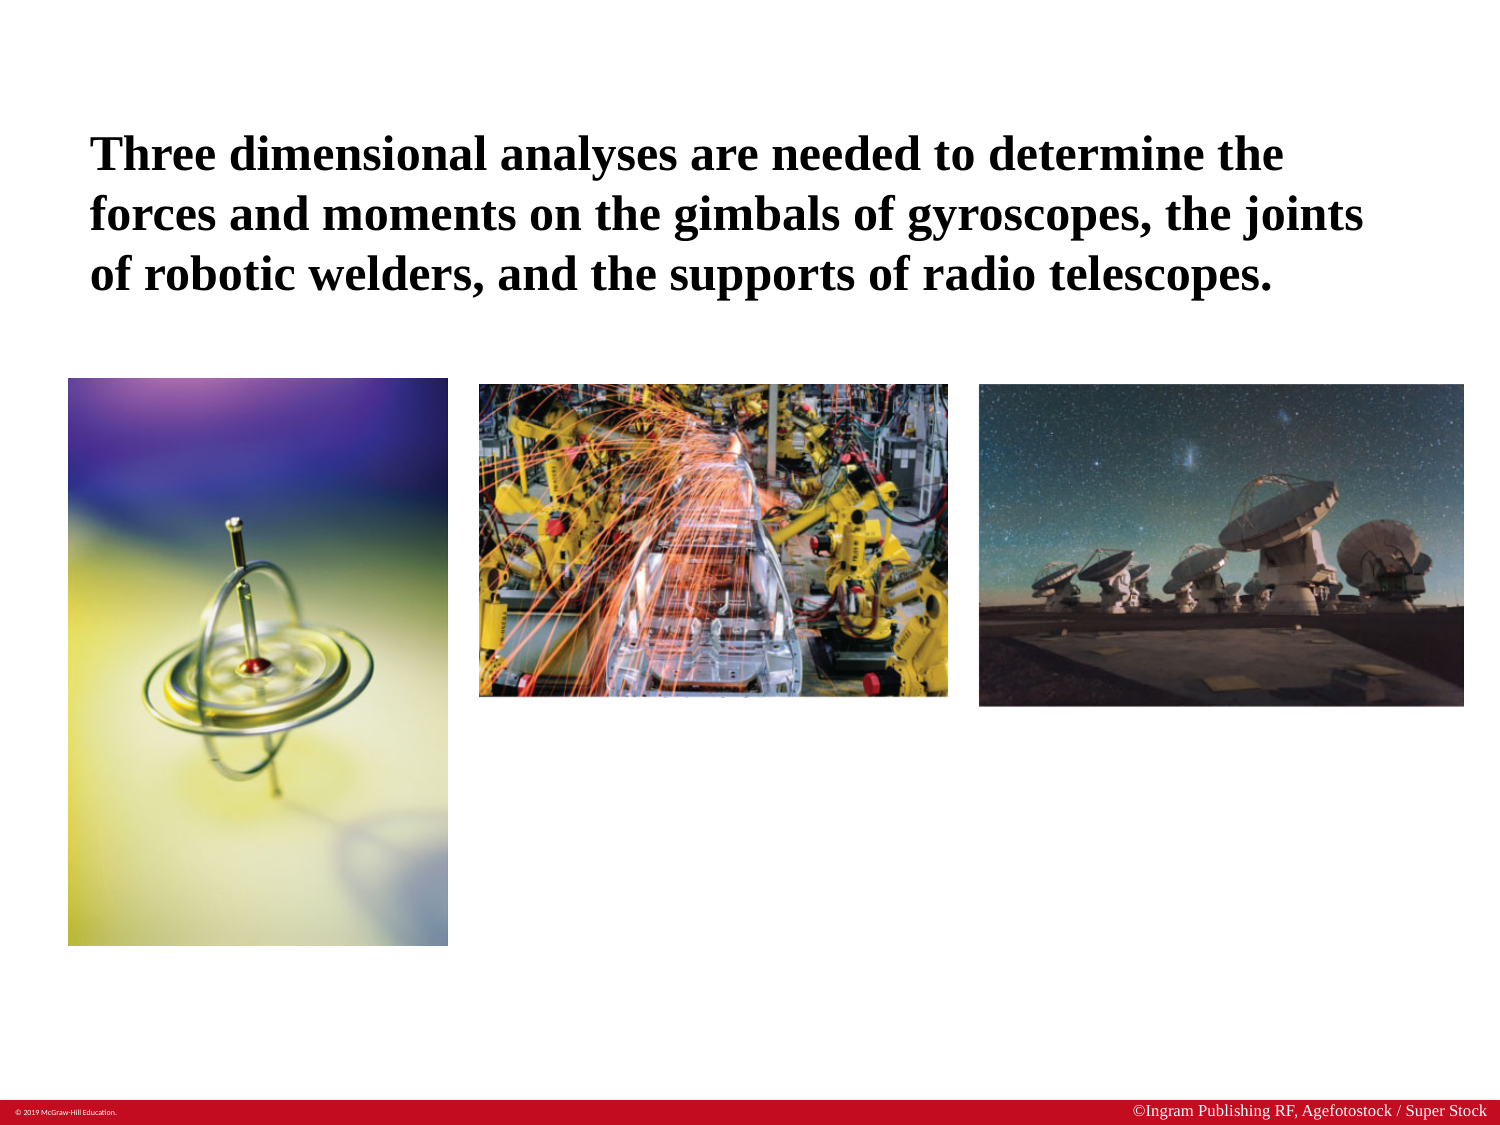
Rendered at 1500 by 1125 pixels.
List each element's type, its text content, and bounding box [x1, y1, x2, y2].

picture [68, 378, 449, 946]
picture [978, 384, 1464, 707]
picture [478, 384, 948, 698]
list Three dimensional analyses are needed to determine the forces and moments on the gimbals of gyroscopes, the joints of robotic welders, and the supports of radio telescopes. [75, 112, 1425, 313]
list ©Ingram Publishing RF, Agefotostock / Super Stock [1062, 1100, 1500, 1125]
